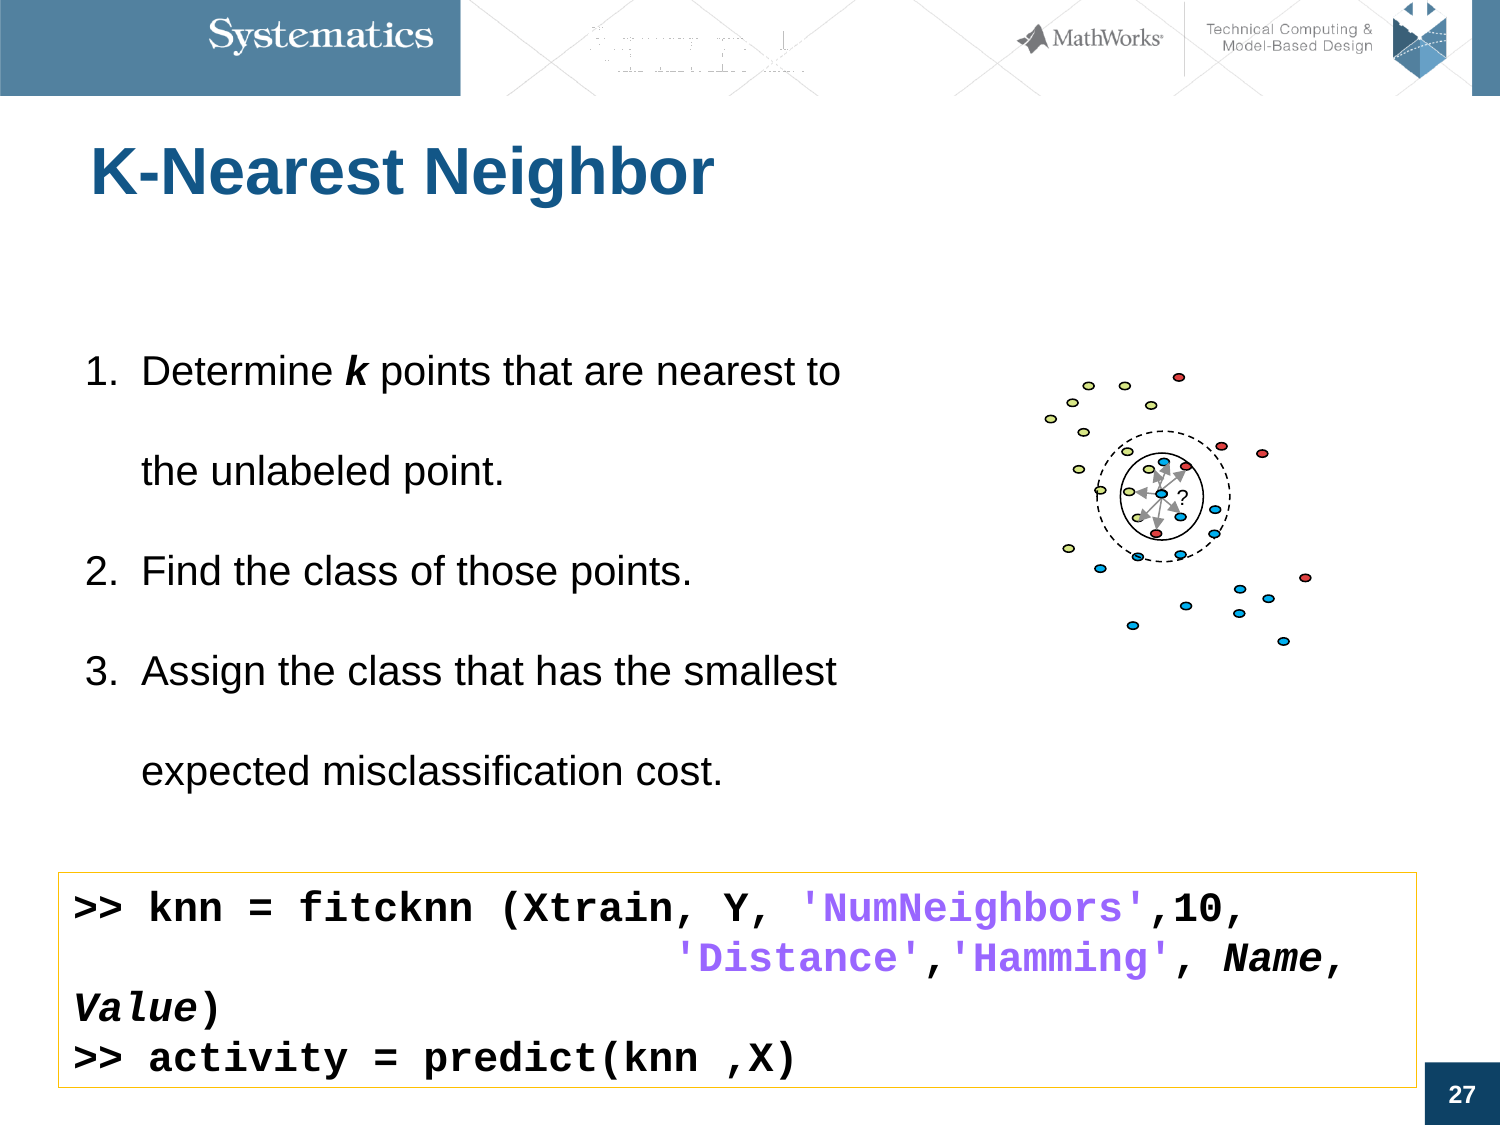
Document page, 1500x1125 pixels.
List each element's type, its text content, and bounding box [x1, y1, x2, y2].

text_box [1081, 380, 1097, 392]
text_box [1231, 607, 1247, 620]
text_box [1276, 635, 1292, 648]
text_box [1094, 429, 1232, 564]
text_box Determine k points that are nearest to the unlabeled point. Find the class of those points. Assign the class that has the smallest expected misclassification cost. [69, 286, 916, 802]
text_box [1076, 426, 1092, 439]
text_box [1214, 440, 1230, 453]
text_box [1254, 447, 1270, 460]
text_box [1297, 572, 1313, 584]
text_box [1152, 471, 1160, 491]
text_box [1043, 413, 1059, 425]
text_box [1137, 499, 1162, 522]
text_box [1206, 528, 1222, 540]
text_box [1071, 463, 1087, 476]
picture [0, 0, 1500, 96]
text_box [1173, 548, 1189, 561]
text_box [1117, 380, 1133, 392]
text_box [1125, 619, 1141, 632]
text_box [1130, 554, 1144, 563]
title K-Nearest Neighbor [75, 120, 1400, 308]
text_box [1178, 600, 1194, 612]
text_box [1171, 371, 1187, 384]
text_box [1165, 464, 1169, 492]
text_box [1061, 542, 1077, 555]
text_box >> knn = fitcknn (Xtrain, Y, 'NumNeighbors',10, 'Distance','Hamming', Name, Value) >> activity = predict(knn ,X) [58, 872, 1417, 1088]
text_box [1167, 497, 1181, 514]
text_box [1065, 397, 1081, 409]
text_box [1232, 583, 1248, 595]
text_box [1092, 562, 1108, 575]
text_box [1172, 469, 1187, 492]
text_box [1207, 503, 1223, 516]
text_box [1143, 399, 1159, 412]
text_box [1261, 592, 1276, 605]
